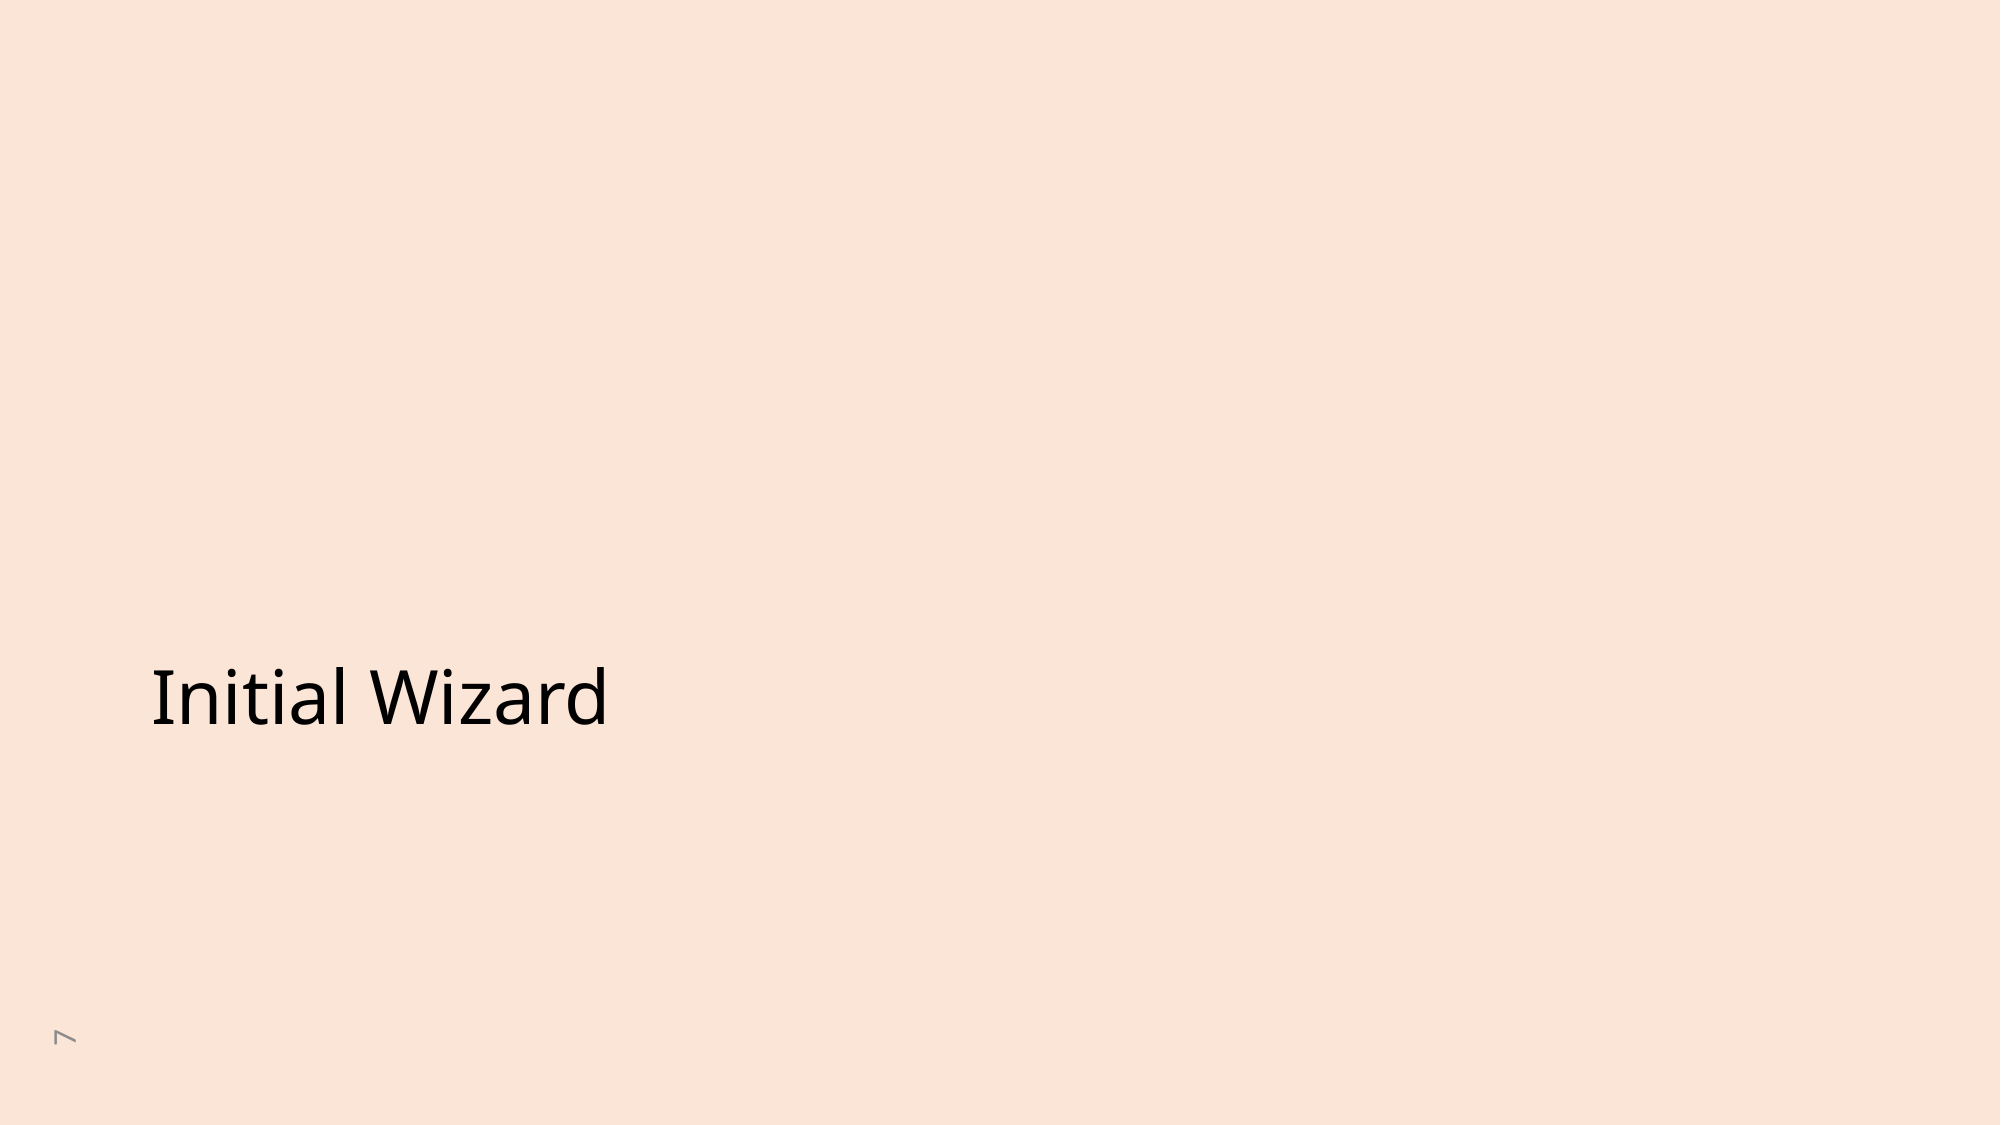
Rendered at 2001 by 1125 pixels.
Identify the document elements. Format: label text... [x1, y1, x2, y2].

slide_number 7 [32, 969, 93, 1108]
title Initial Wizard [136, 280, 1862, 749]
